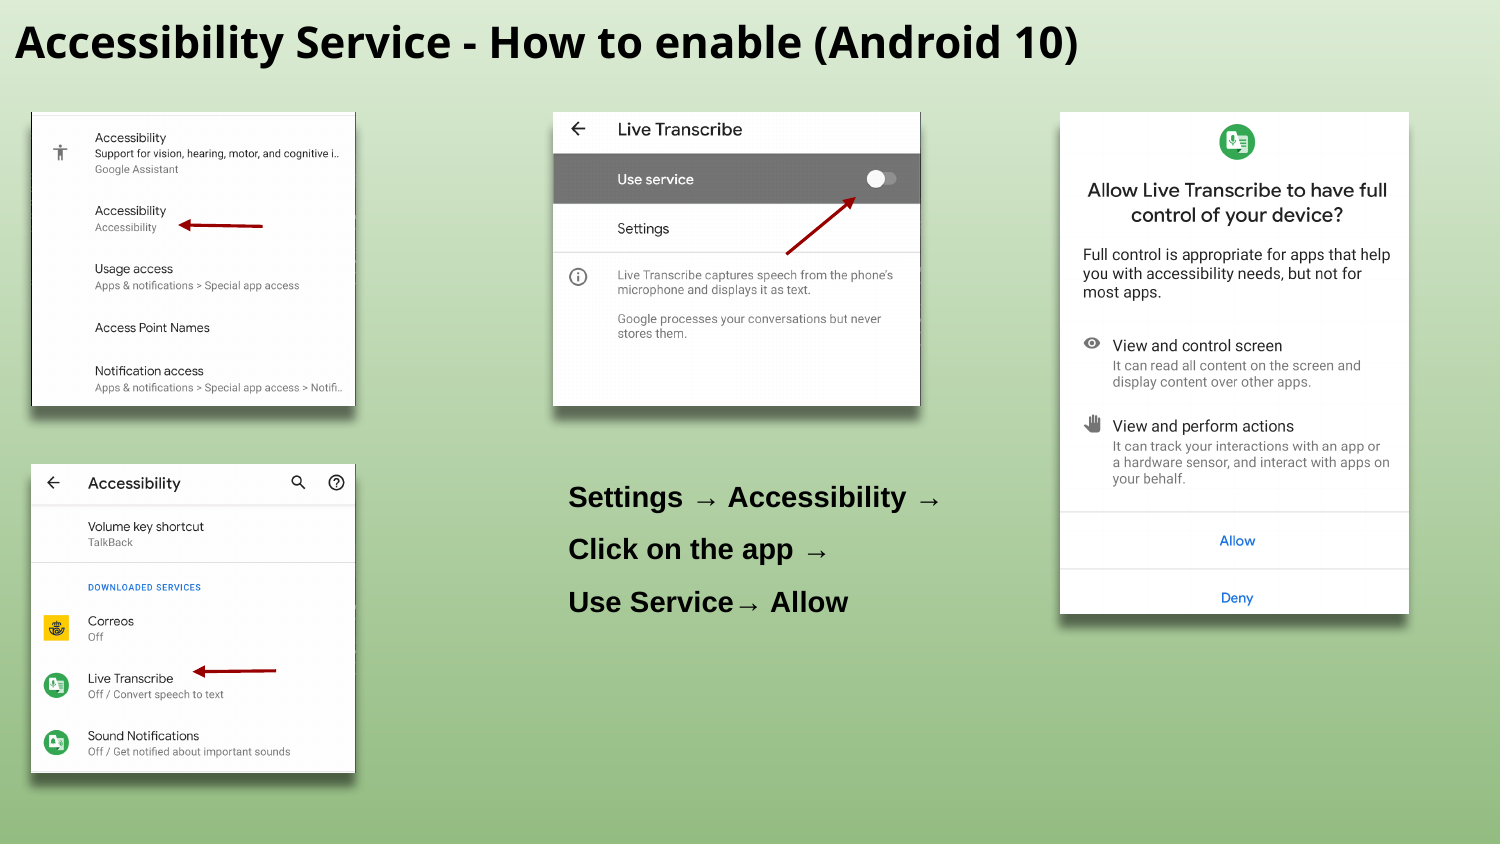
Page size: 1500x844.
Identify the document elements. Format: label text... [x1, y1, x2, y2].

picture [1059, 112, 1409, 615]
text_box Settings → Accessibility → Click on the app → Use Service→ Allow [553, 445, 1058, 633]
text_box Accessibility Service - How to enable (Android 10) [0, 0, 1219, 83]
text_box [786, 196, 856, 255]
picture [553, 112, 922, 407]
picture [30, 464, 356, 773]
picture [30, 112, 356, 407]
